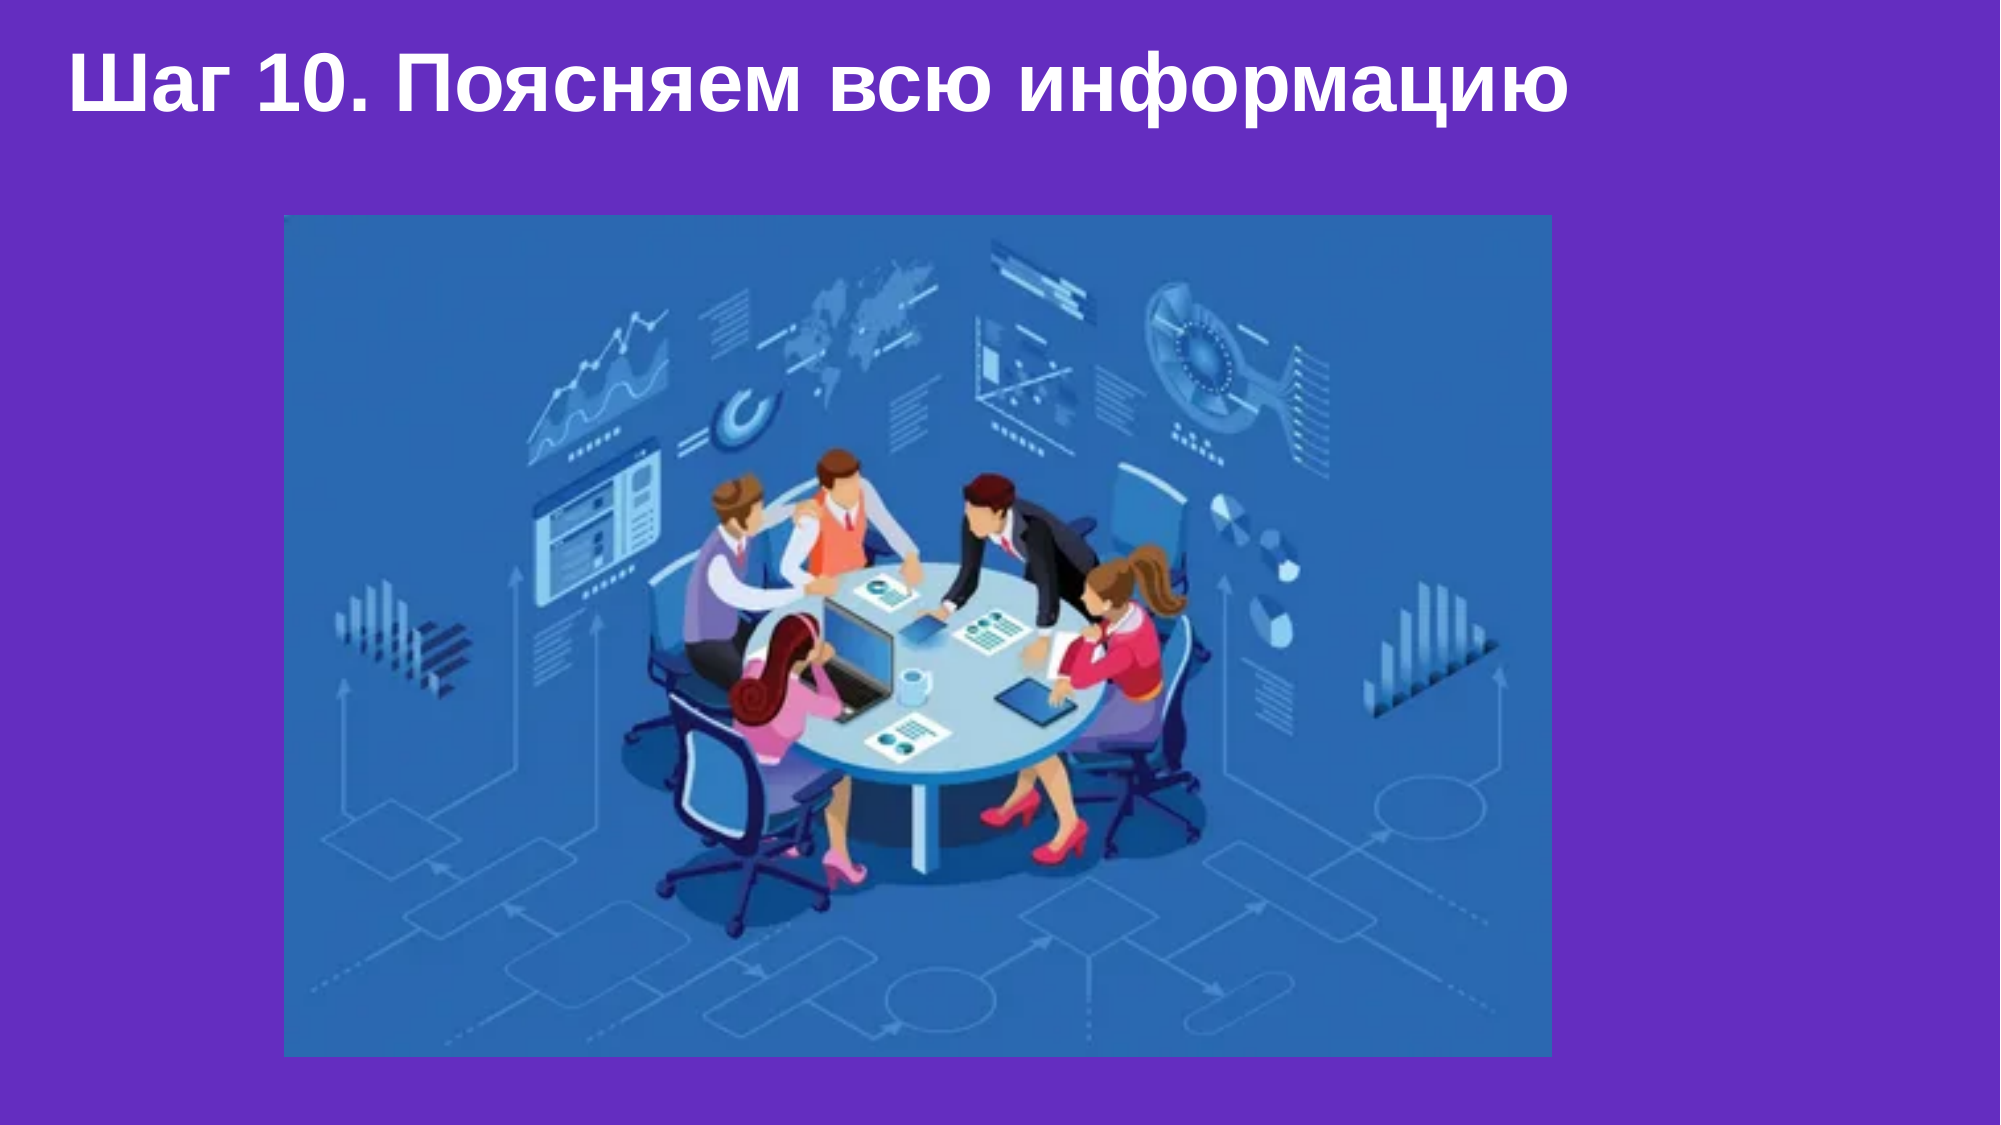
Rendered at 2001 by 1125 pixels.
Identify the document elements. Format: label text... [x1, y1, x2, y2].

picture [284, 214, 1552, 1057]
text_box Шаг 10. Поясняем всю информацию [52, 20, 1807, 136]
